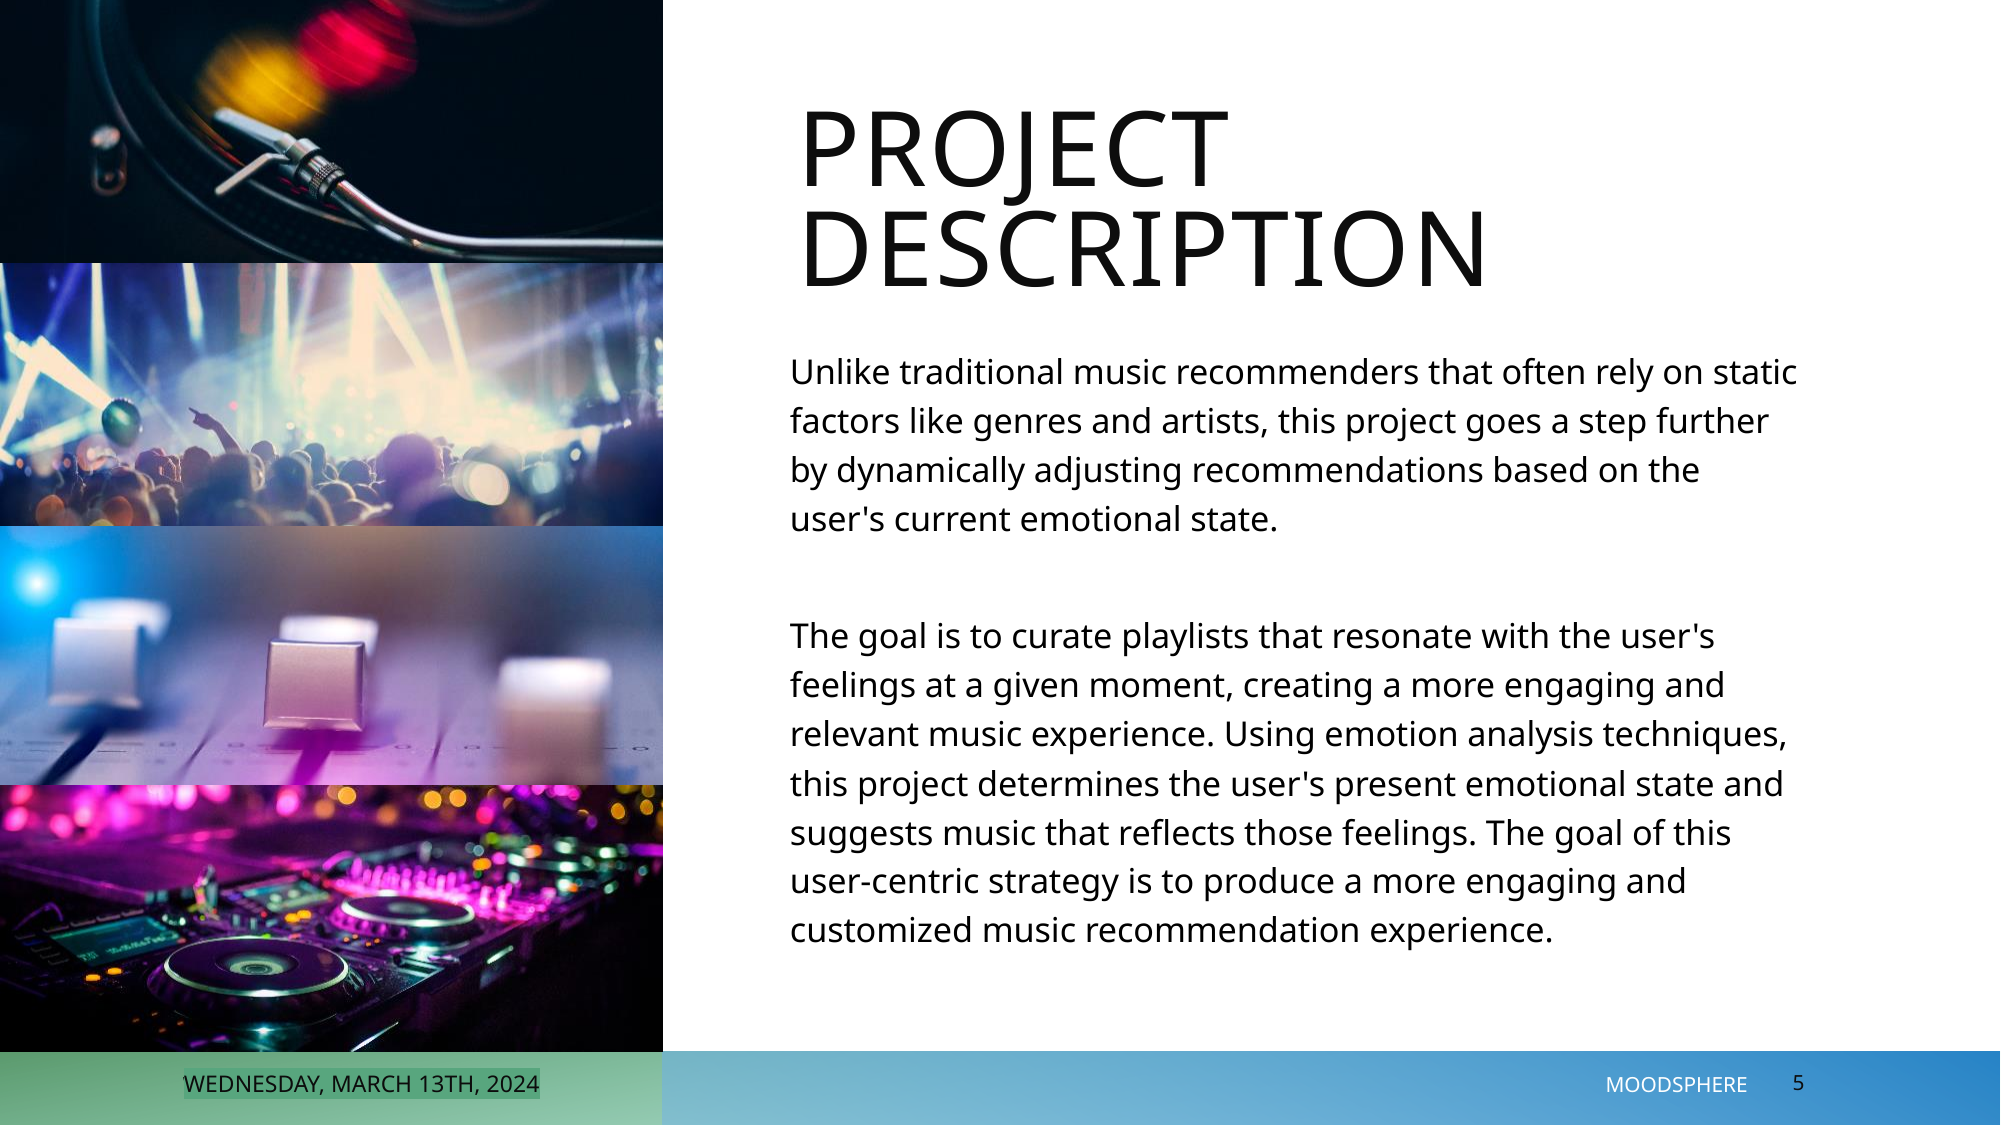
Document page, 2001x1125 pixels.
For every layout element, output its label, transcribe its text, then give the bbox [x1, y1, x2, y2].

picture [95, 0, 99, 21]
footer MoodSphere [794, 1061, 1763, 1107]
slide_number 5 [1777, 1061, 1938, 1107]
list Unlike traditional music recommenders that often rely on static factors like genres and artists, this project goes a step further by dynamically adjusting recommendations based on the user's current emotional state. The goal is to curate playlists that resonate with the user's feelings at a given moment, creating a more engaging and relevant music experience. Using emotion analysis techniques, this project determines the user's present emotional state and suggests music that reflects those feelings. The goal of this user-centric strategy is to produce a more engaging and customized music recommendation experience. [782, 335, 1805, 972]
text_box WEDNESDAY, MARCH 13TH, 2024​ [168, 1061, 619, 1104]
title Project Description [782, 77, 1805, 335]
picture [0, 0, 664, 1052]
